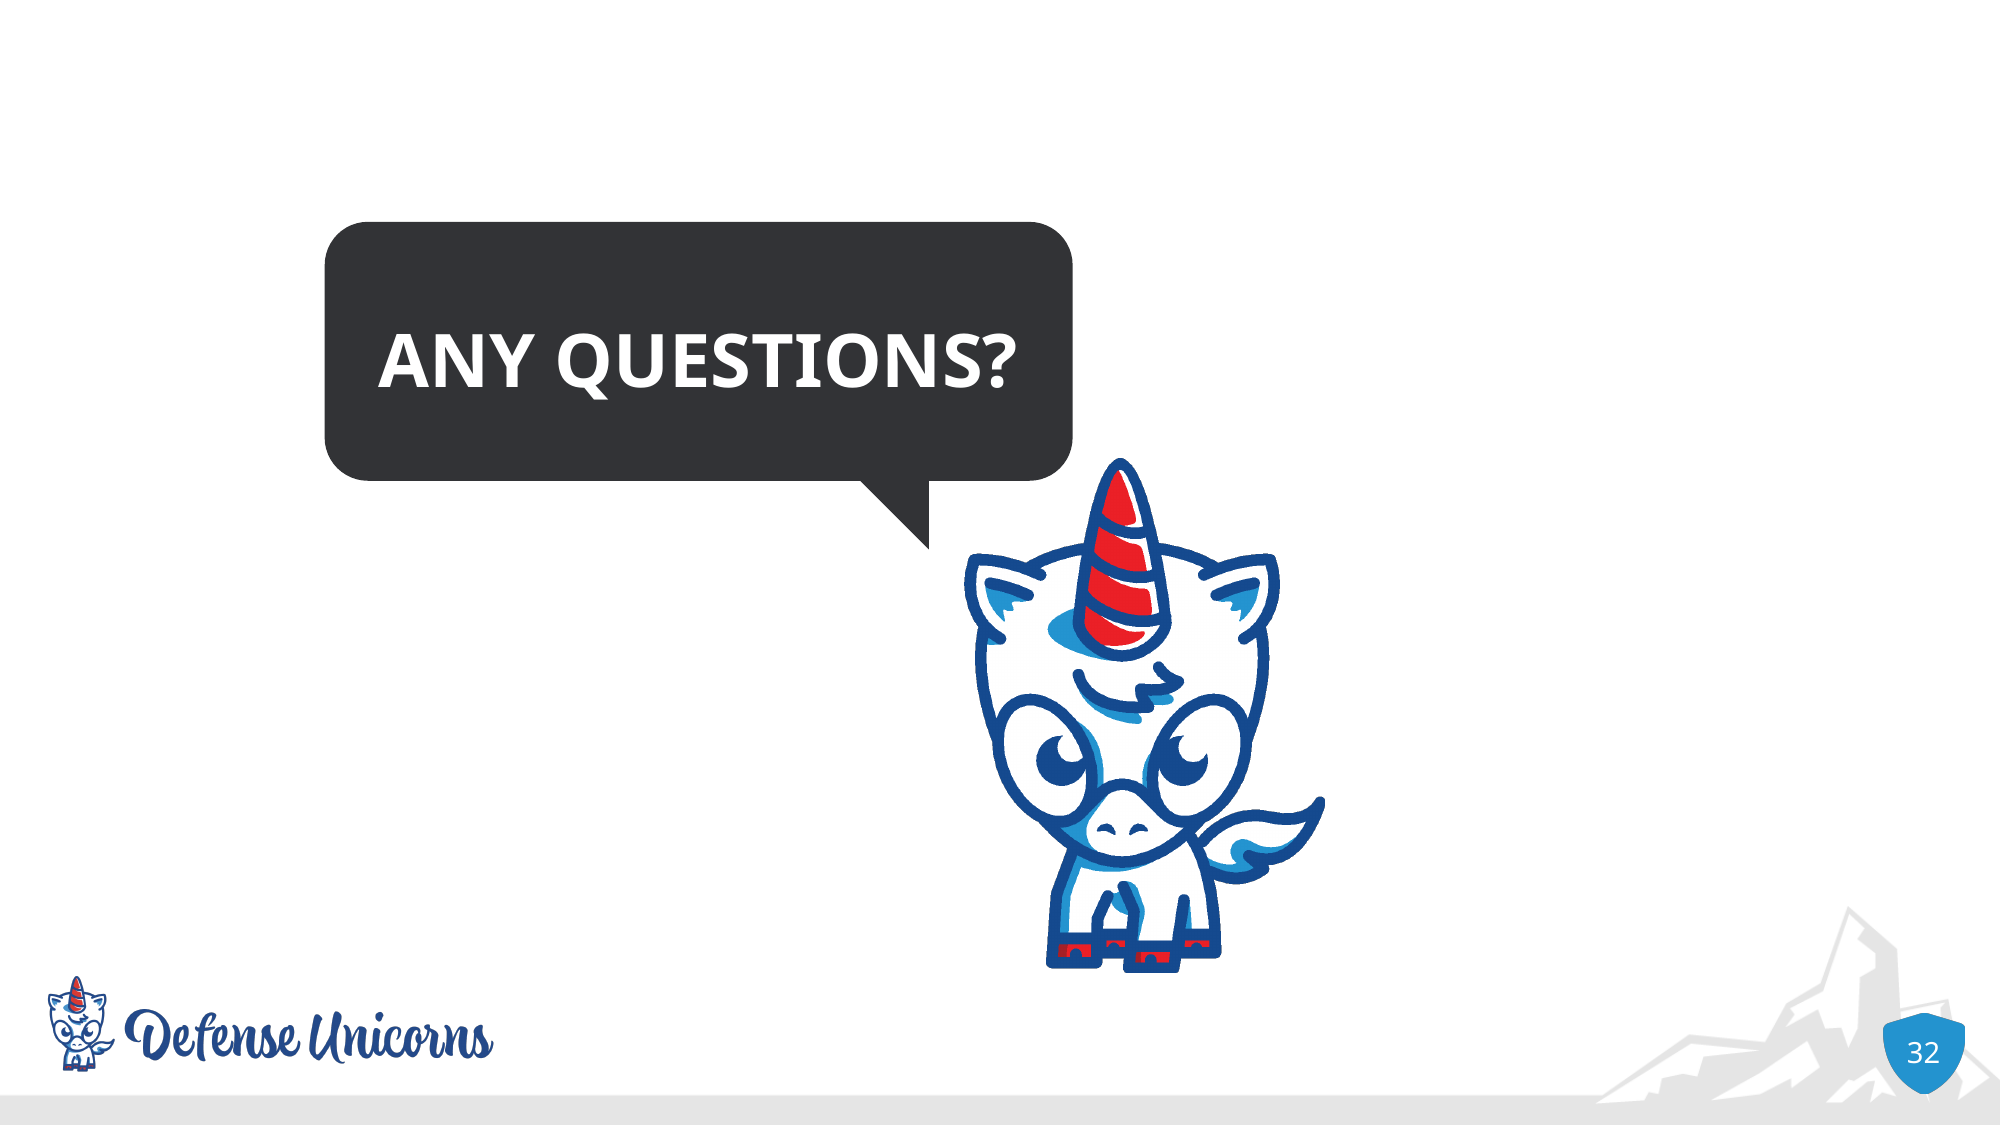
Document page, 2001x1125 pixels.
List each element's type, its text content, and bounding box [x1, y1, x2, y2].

picture [0, 0, 2000, 1125]
slide_number 32 [1883, 1023, 1965, 1084]
title ANY QUESTIONS? [324, 282, 1073, 419]
